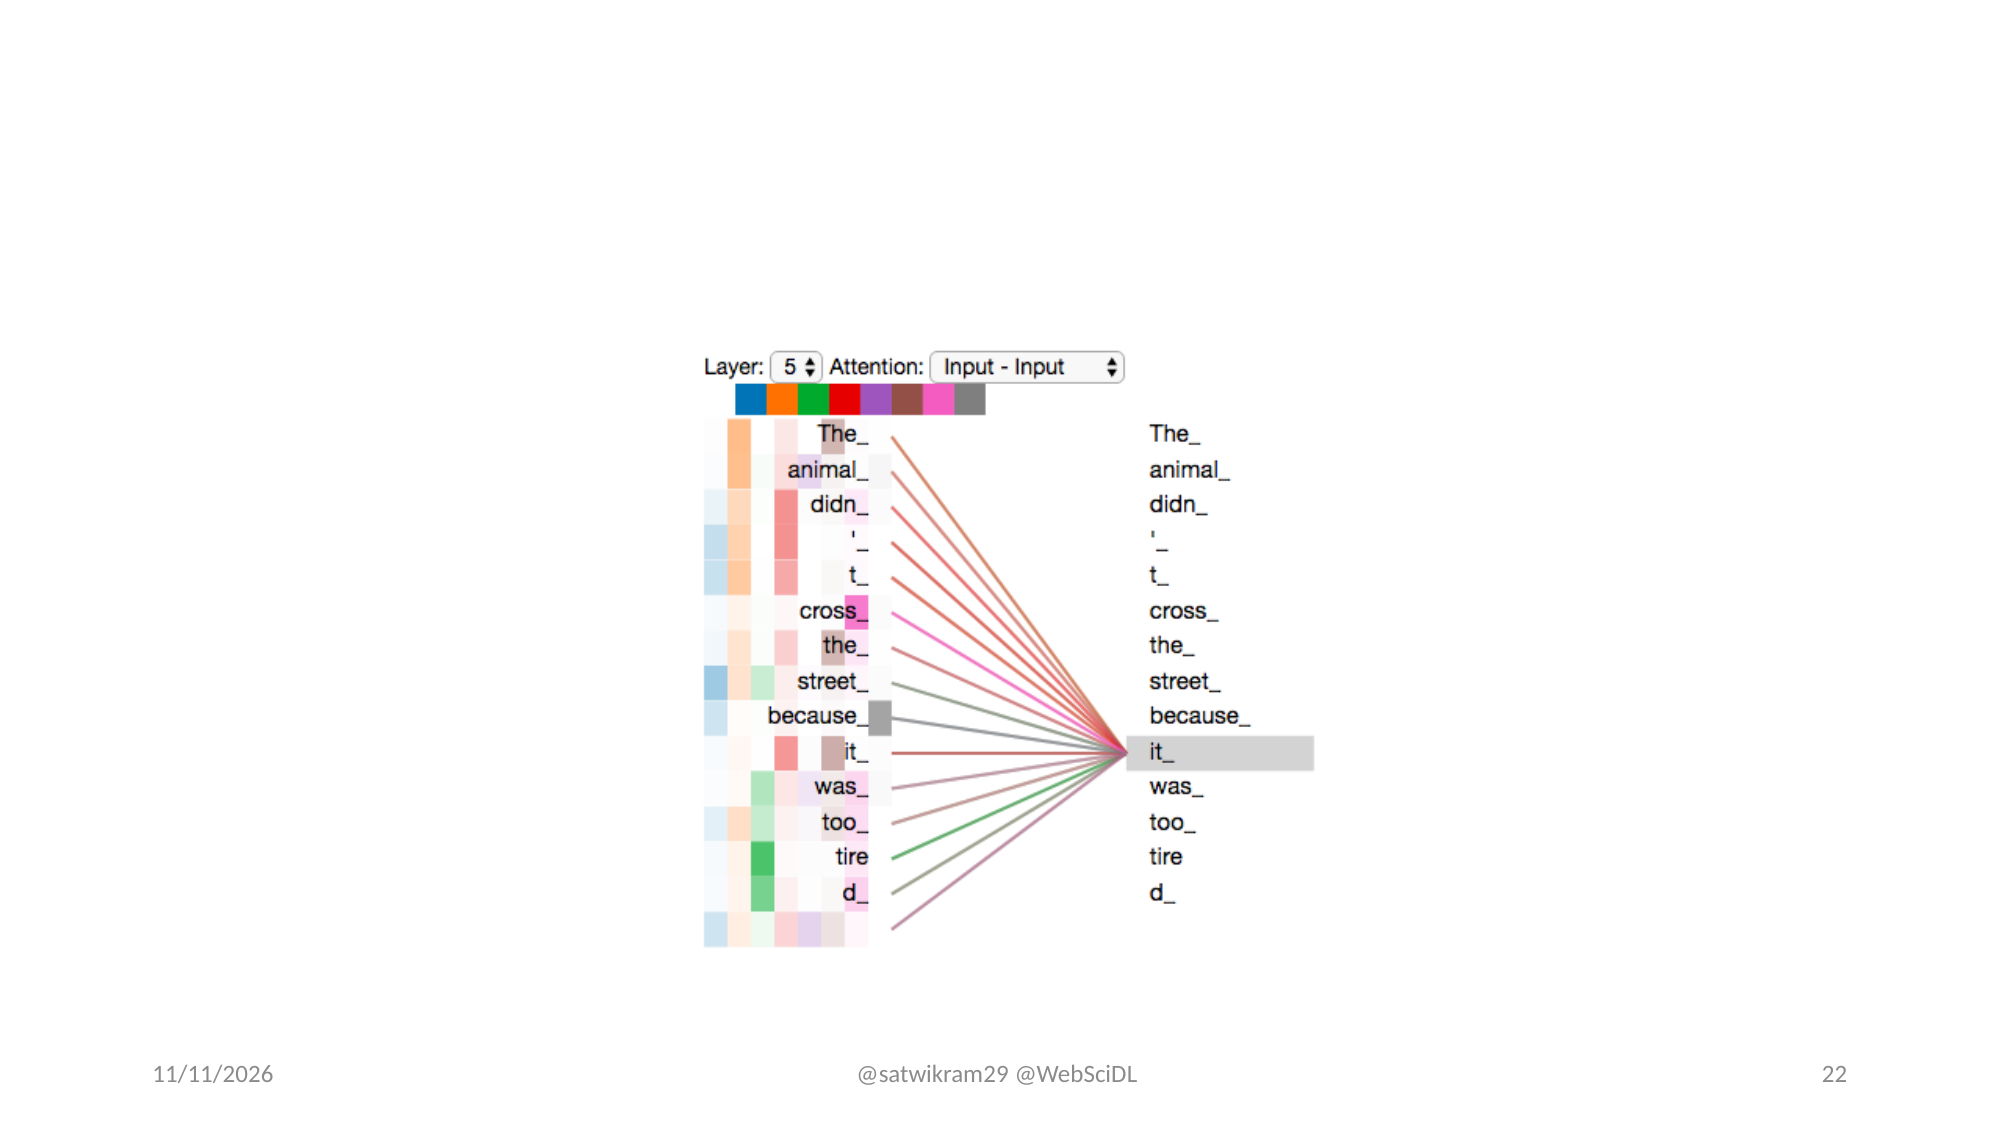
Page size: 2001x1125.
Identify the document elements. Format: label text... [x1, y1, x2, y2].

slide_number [137, 1042, 588, 1103]
slide_number 22 [1412, 1042, 1863, 1103]
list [673, 337, 1327, 976]
footer @satwikram29 @WebSciDL [662, 1042, 1338, 1103]
